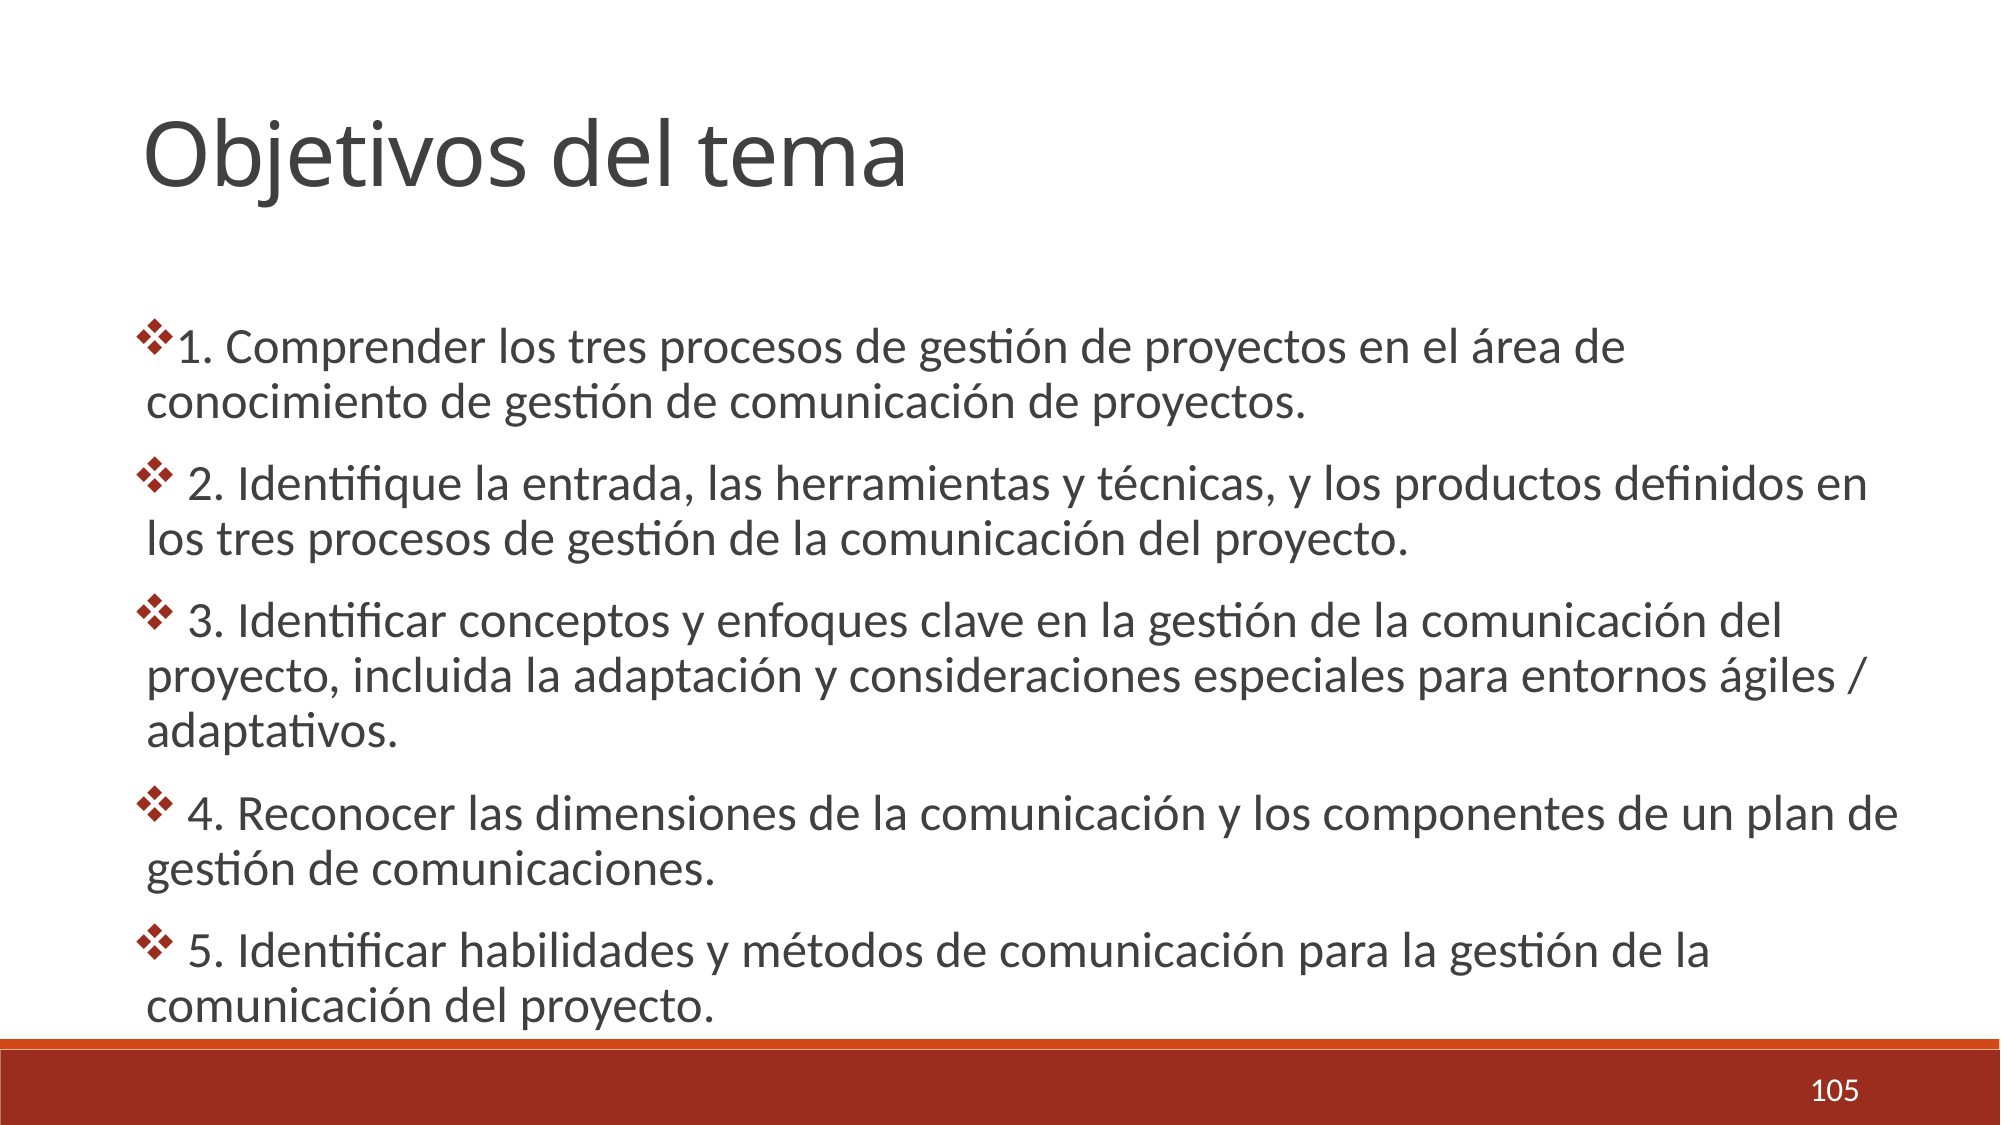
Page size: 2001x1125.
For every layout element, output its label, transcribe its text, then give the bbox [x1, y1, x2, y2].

slide_number 105 [126, 1061, 1875, 1115]
text_box 1. Comprender los tres procesos de gestión de proyectos en el área de conocimiento de gestión de comunicación de proyectos. 2. Identifique la entrada, las herramientas y técnicas, y los productos definidos en los tres procesos de gestión de la comunicación del proyecto. 3. Identificar conceptos y enfoques clave en la gestión de la comunicación del proyecto, incluida la adaptación y consideraciones especiales para entornos ágiles / adaptativos. 4. Reconocer las dimensiones de la comunicación y los componentes de un plan de gestión de comunicaciones. 5. Identificar habilidades y métodos de comunicación para la gestión de la comunicación del proyecto. [117, 311, 1937, 1045]
text_box Objetivos del tema [126, 106, 1885, 268]
